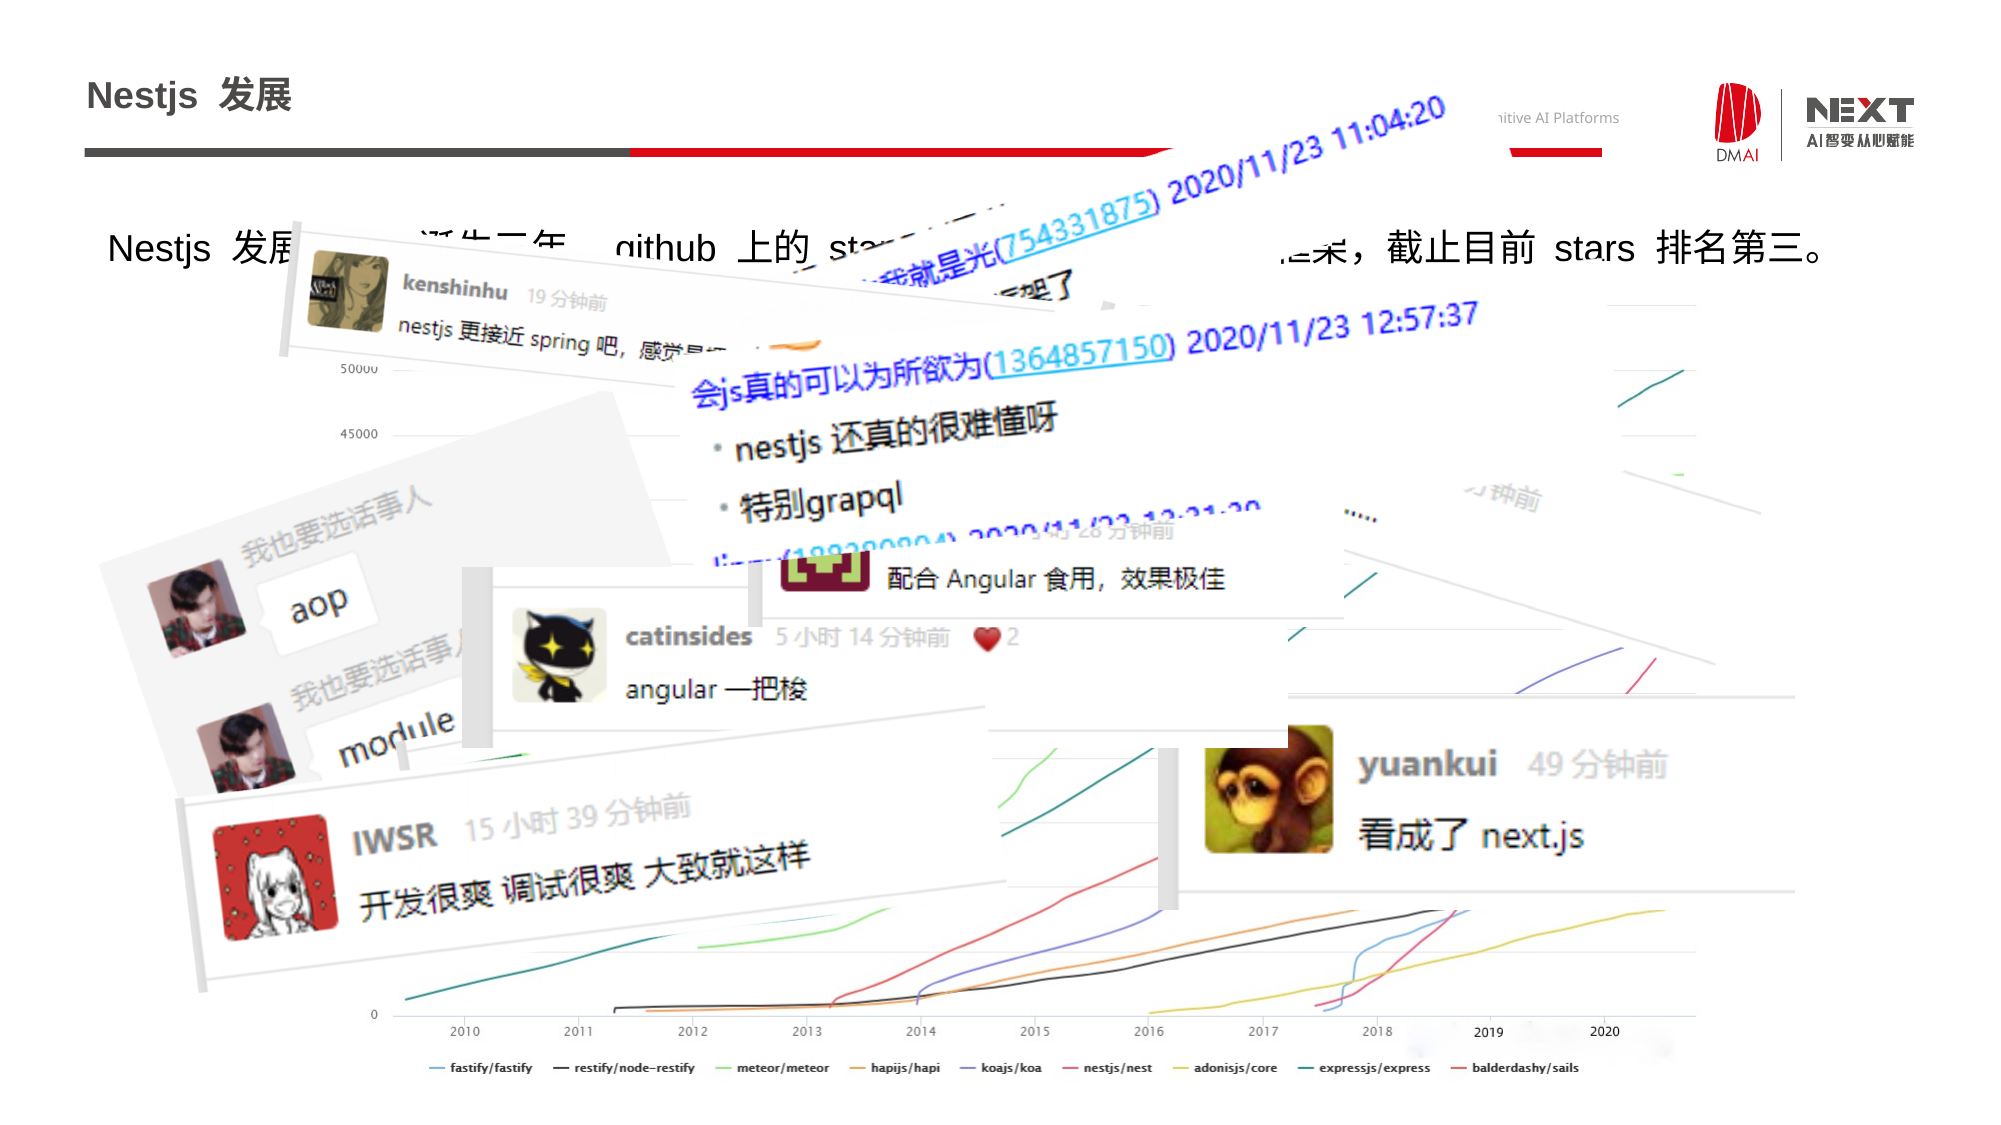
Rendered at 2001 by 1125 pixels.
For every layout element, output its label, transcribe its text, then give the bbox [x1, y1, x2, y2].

title Nestjs 发展 [71, 64, 1350, 125]
picture [99, 50, 1795, 1093]
text_box Nestjs 发展迅猛，诞生三年，github 上的 stars 就超越了众多 node 框架，截止目前 stars 排名第三。 [1518, 216, 1915, 277]
picture [1715, 83, 1761, 162]
text_box Nestjs 发展迅猛，诞生三年，github 上的 stars 就超越了众多 node 框架，截止目前 stars 排名第三。 [92, 216, 715, 277]
